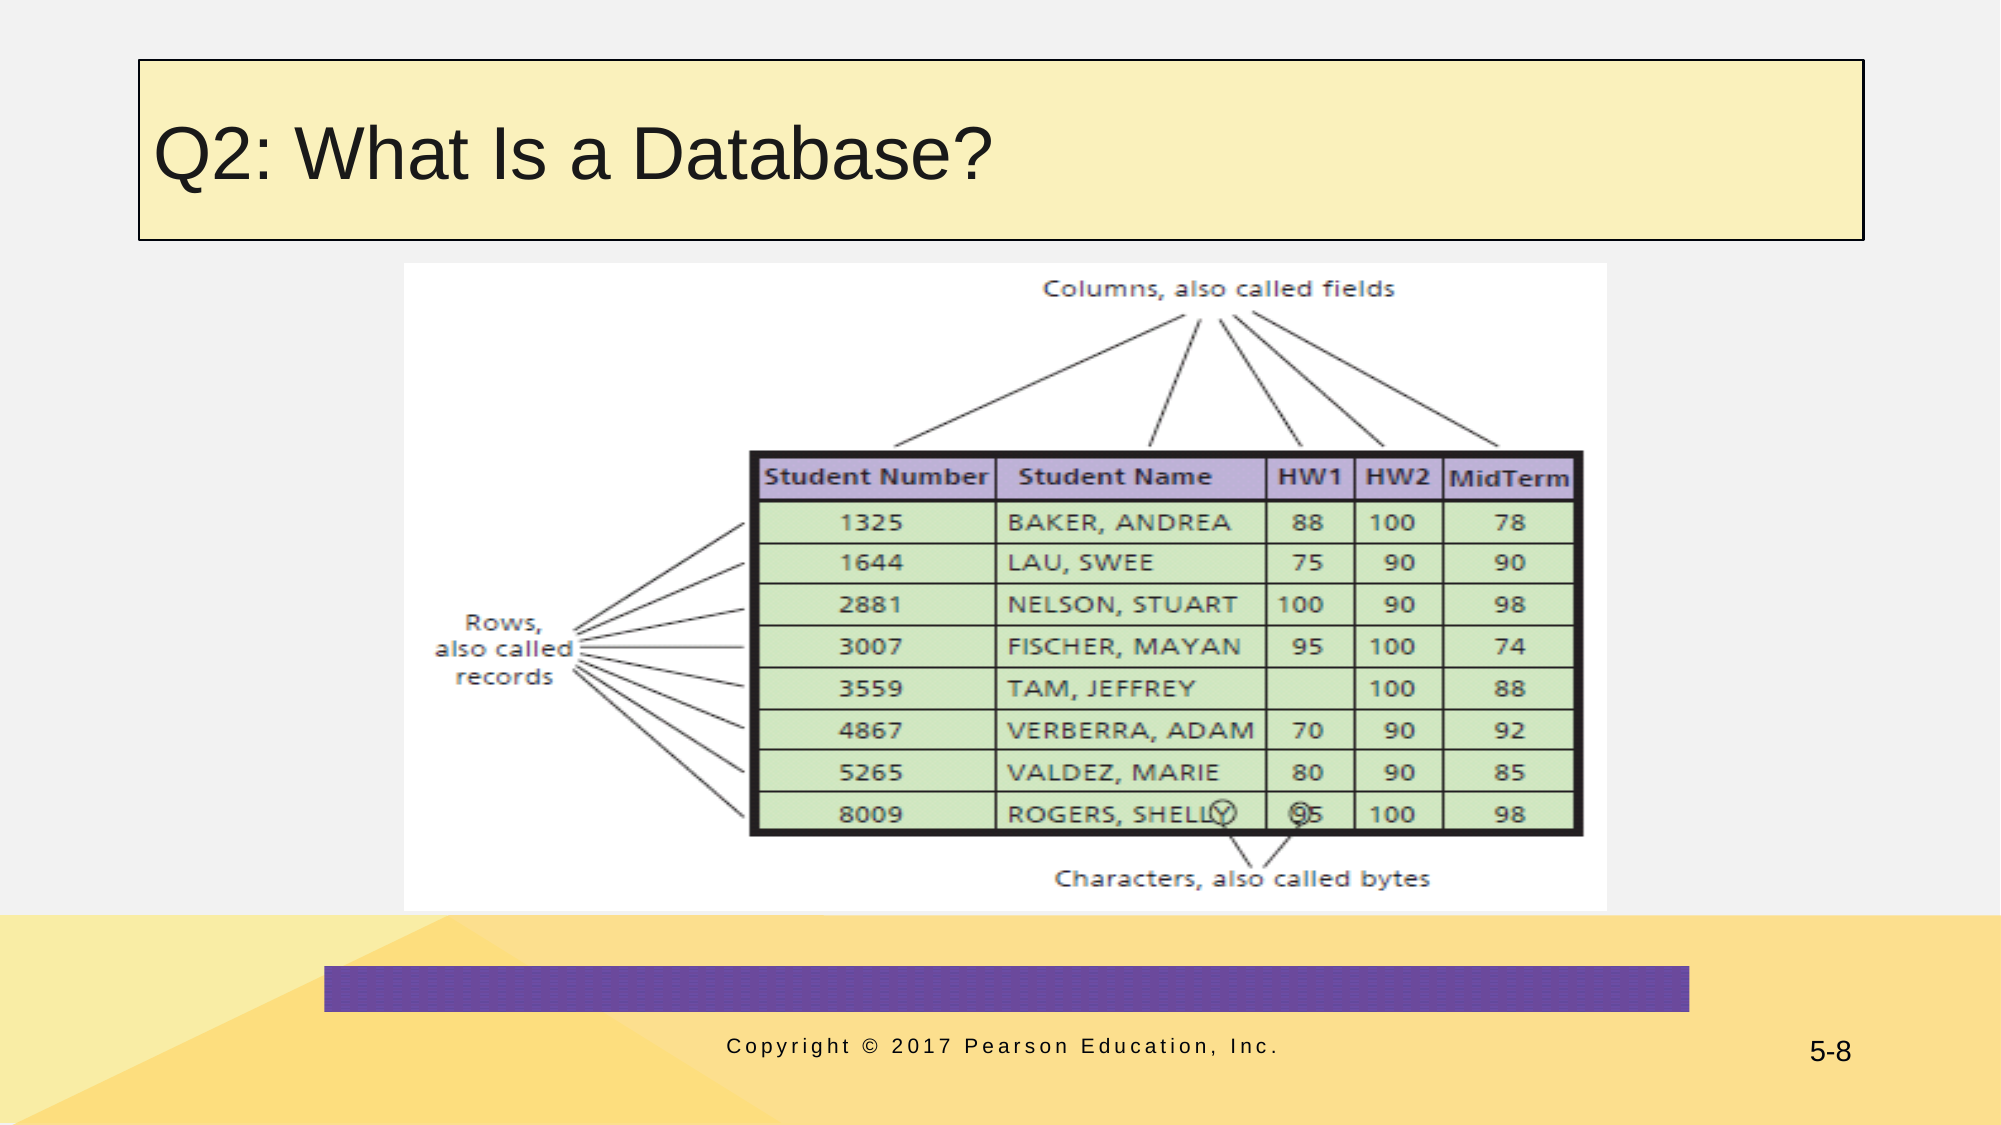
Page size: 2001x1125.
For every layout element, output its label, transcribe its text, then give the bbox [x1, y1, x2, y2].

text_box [403, 263, 1605, 909]
picture [404, 263, 1607, 911]
footer Copyright © 2017 Pearson Education, Inc. [326, 1025, 1677, 1075]
title Q2: What Is a Database? [138, 59, 1865, 241]
